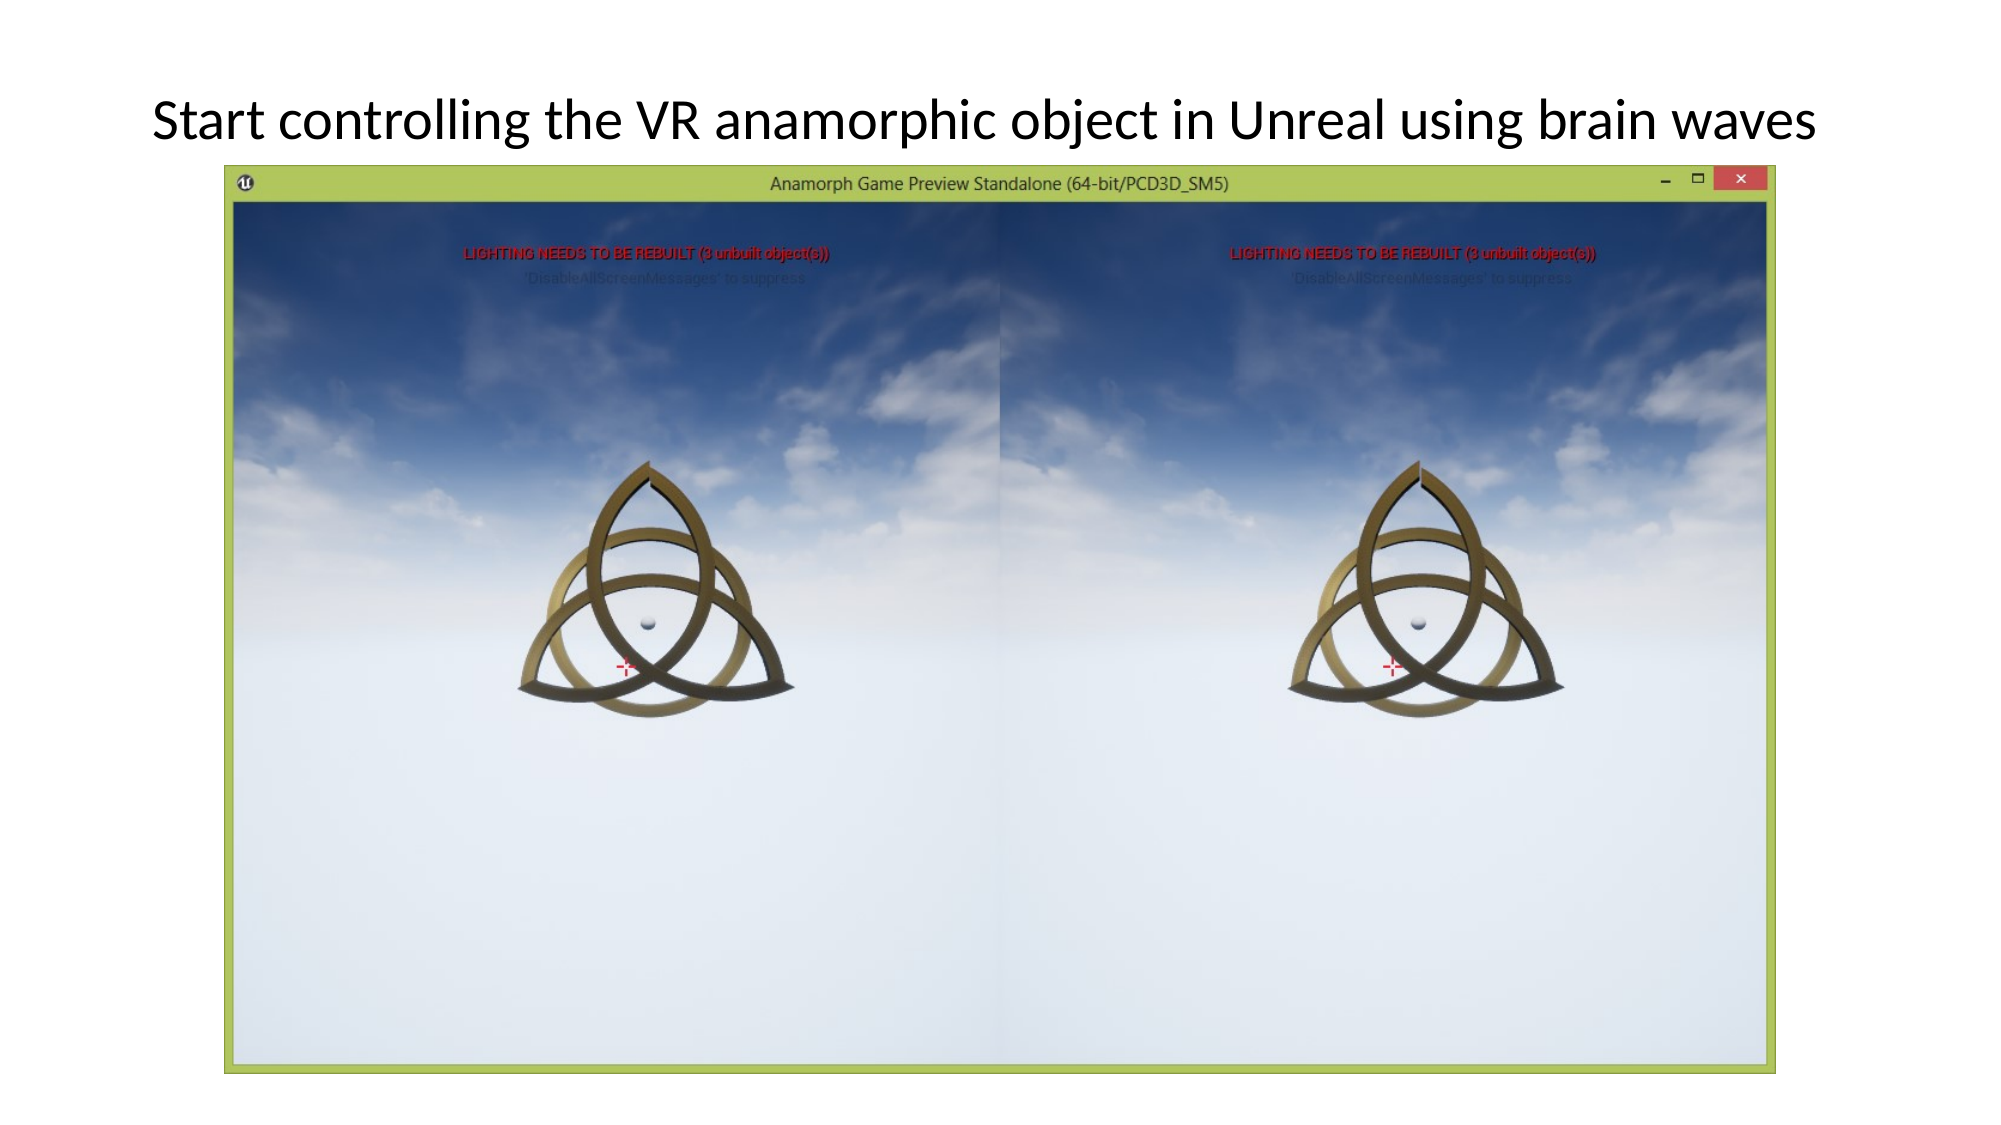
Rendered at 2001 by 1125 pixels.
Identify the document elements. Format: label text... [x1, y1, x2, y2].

picture [224, 165, 1776, 1074]
list Start controlling the VR anamorphic object in Unreal using brain waves [137, 81, 1863, 1052]
